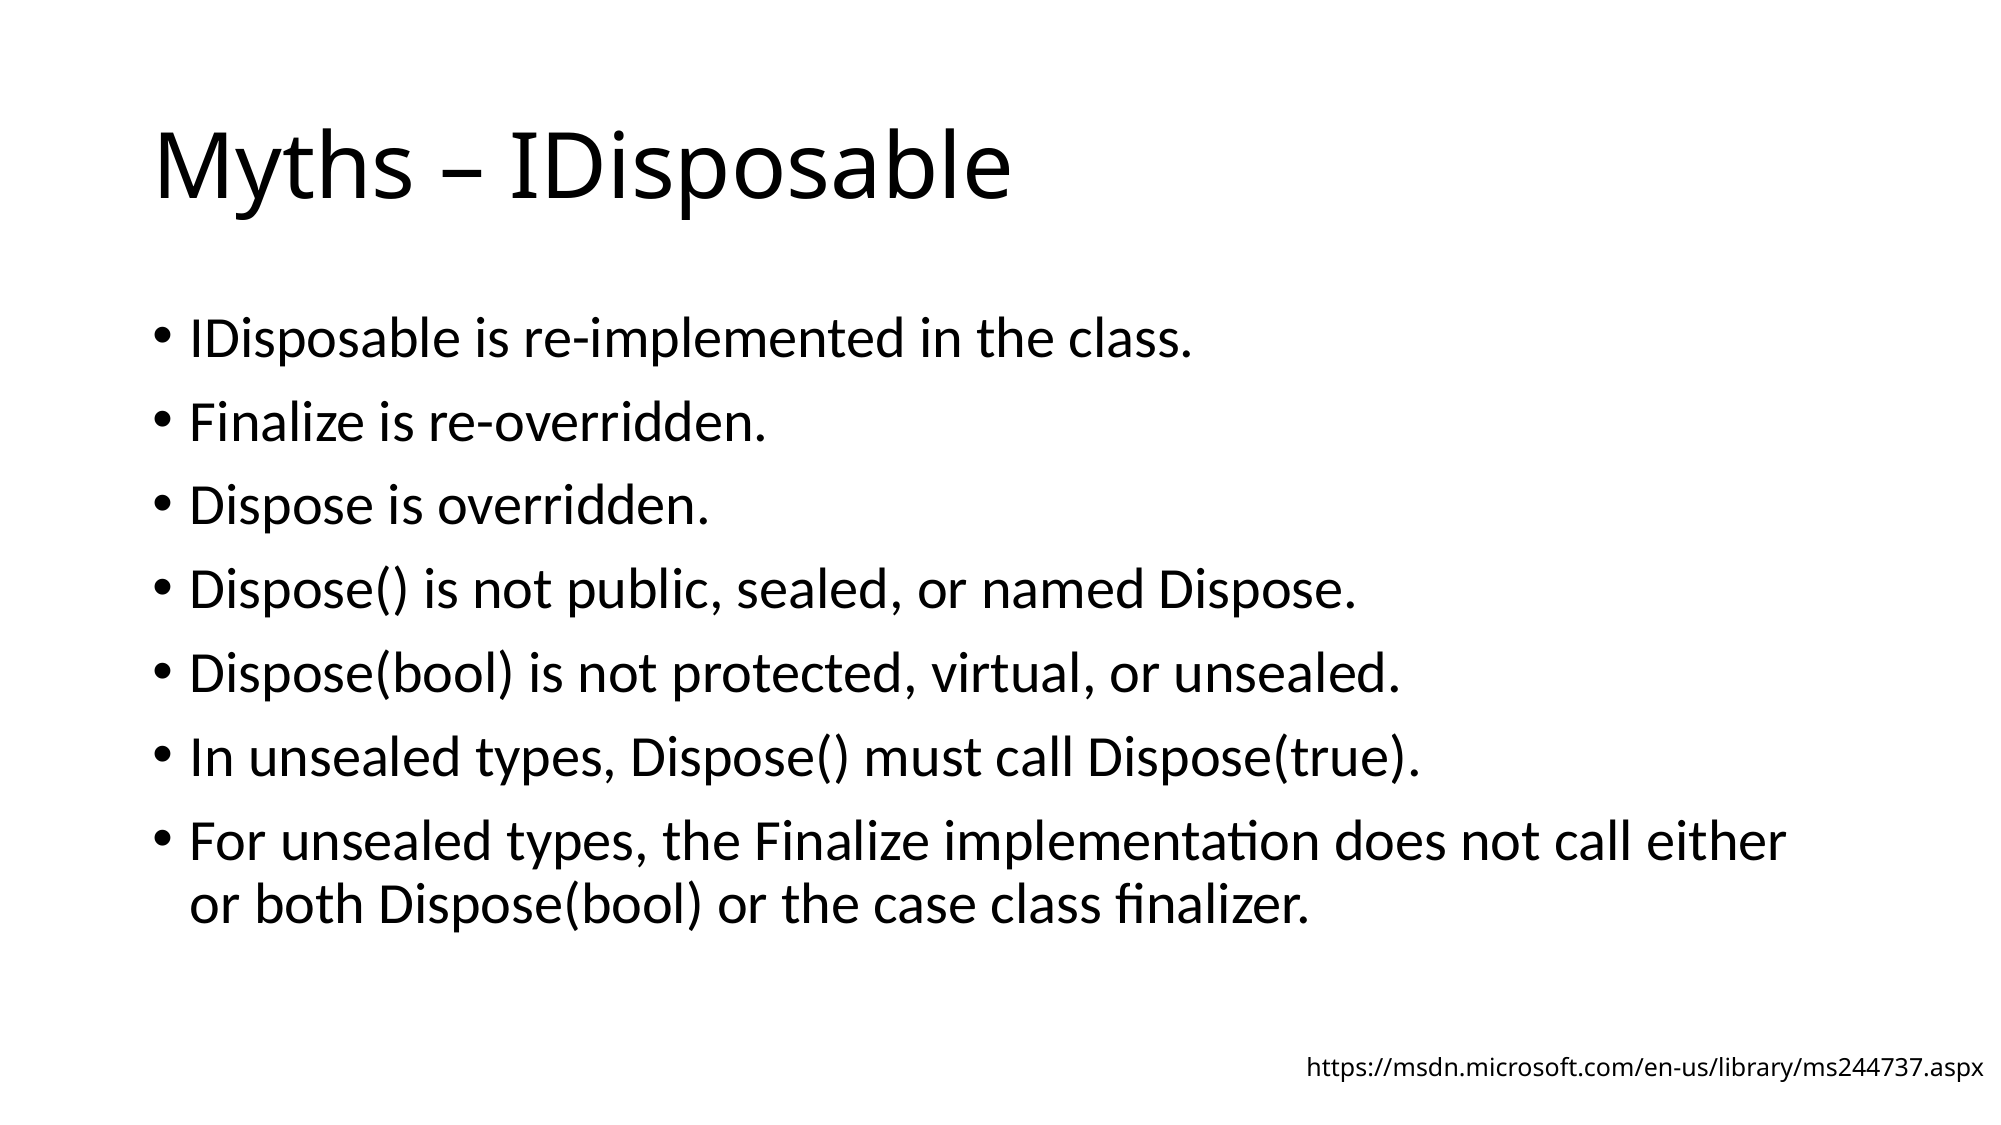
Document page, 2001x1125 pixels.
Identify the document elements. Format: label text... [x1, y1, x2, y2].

text_box https://msdn.microsoft.com/en-us/library/ms244737.aspx [0, 1029, 2000, 1104]
title Myths – IDisposable [137, 59, 1863, 278]
list IDisposable is re-implemented in the class. Finalize is re-overridden. Dispose is overridden. Dispose() is not public, sealed, or named Dispose. Dispose(bool) is not protected, virtual, or unsealed. In unsealed types, Dispose() must call Dispose(true). For unsealed types, the Finalize implementation does not call either or both Dispose(bool) or the case class finalizer. [137, 299, 1863, 1014]
